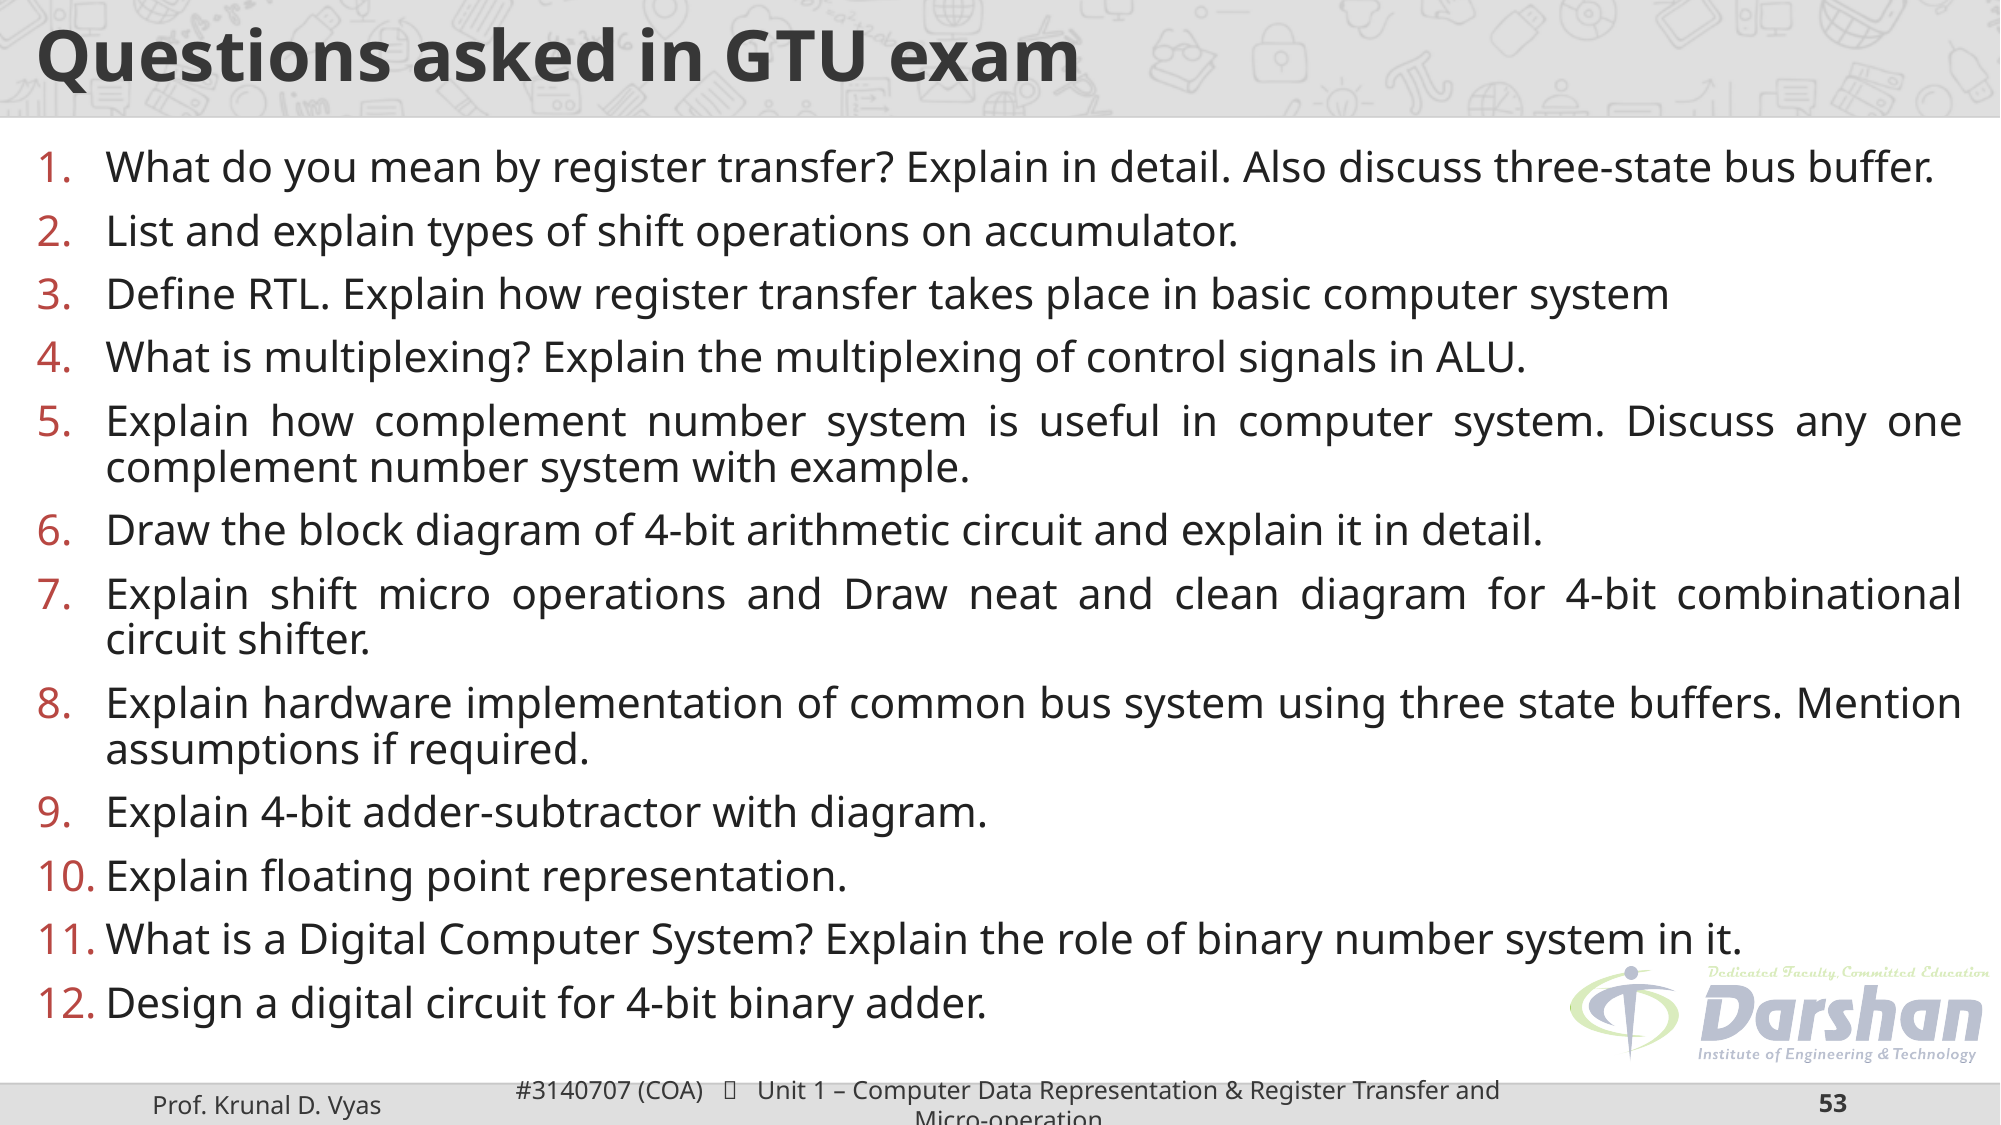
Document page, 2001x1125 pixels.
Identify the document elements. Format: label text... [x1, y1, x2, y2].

list What do you mean by register transfer? Explain in detail. Also discuss three-state bus buffer. List and explain types of shift operations on accumulator. Define RTL. Explain how register transfer takes place in basic computer system What is multiplexing? Explain the multiplexing of control signals in ALU. Explain how complement number system is useful in computer system. Discuss any one complement number system with example. Draw the block diagram of 4-bit arithmetic circuit and explain it in detail. Explain shift micro operations and Draw neat and clean diagram for 4-bit combinational circuit shifter. Explain hardware implementation of common bus system using three state buffers. Mention assumptions if required. Explain 4-bit adder-subtractor with diagram. Explain floating point representation. What is a Digital Computer System? Explain the role of binary number system in it. Design a digital circuit for 4-bit binary adder. [21, 138, 1979, 1056]
title Questions asked in GTU exam [0, 0, 2000, 117]
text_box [1570, 966, 1990, 1063]
